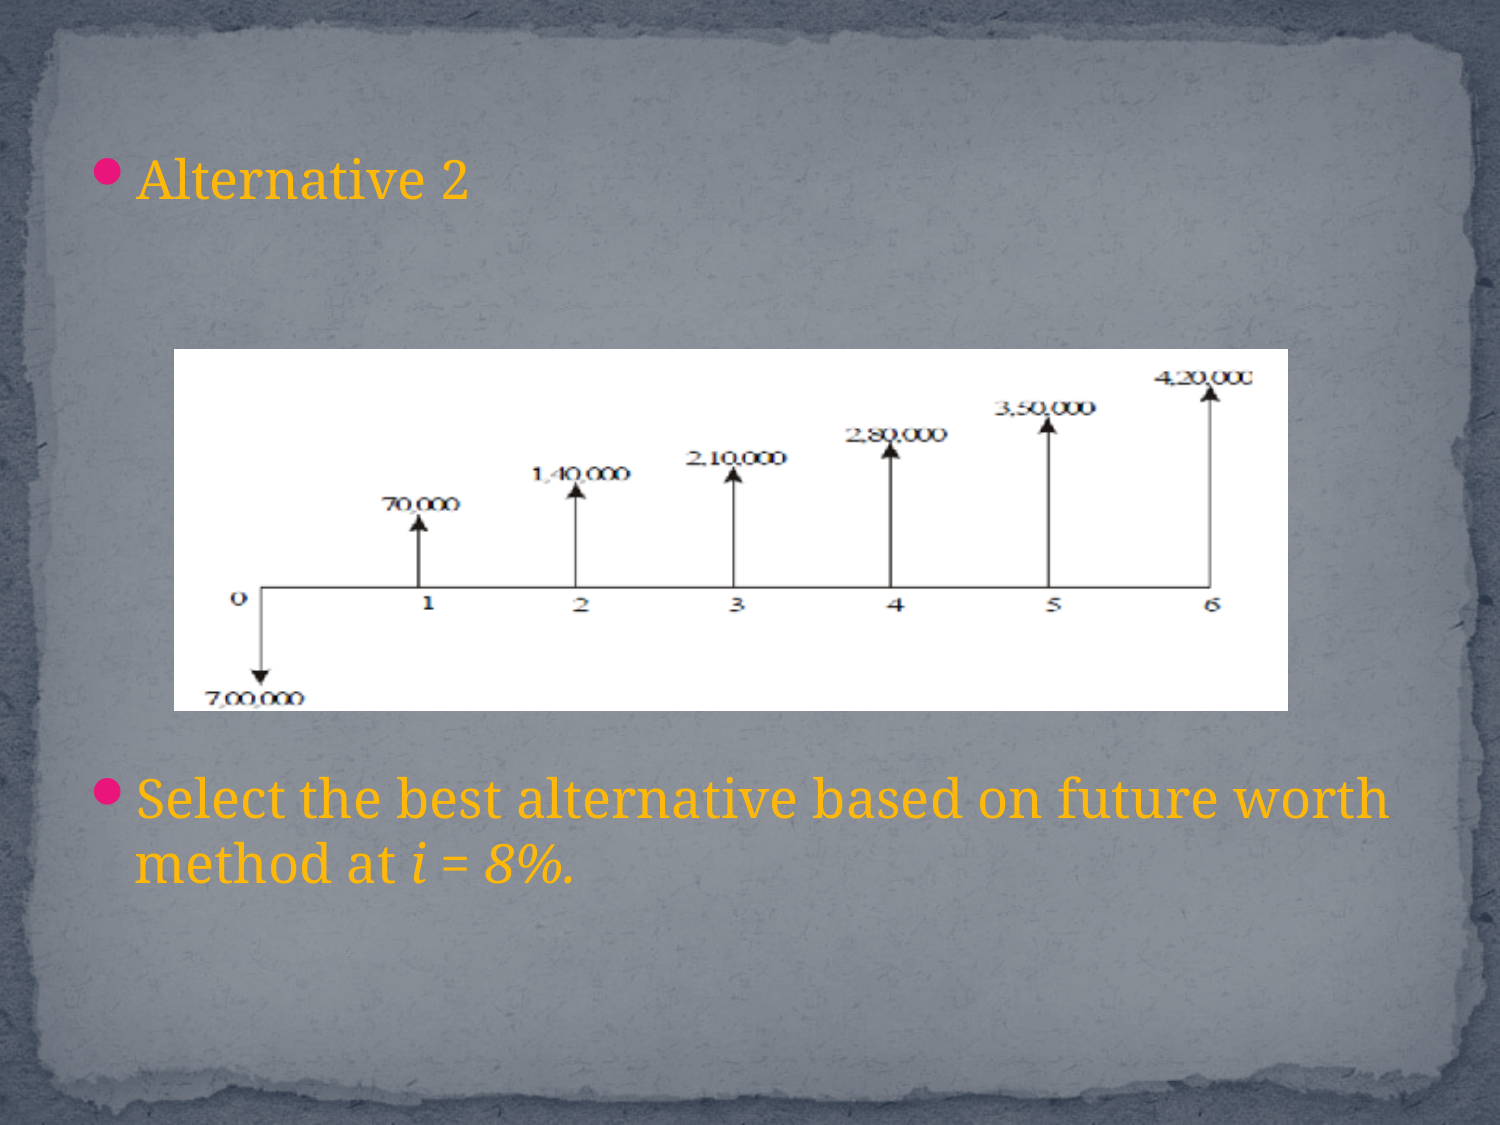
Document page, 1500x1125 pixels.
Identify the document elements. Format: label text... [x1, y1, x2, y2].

list Alternative 2 Select the best alternative based on future worth method at i = 8%. [75, 137, 1425, 1005]
picture [174, 349, 1288, 711]
